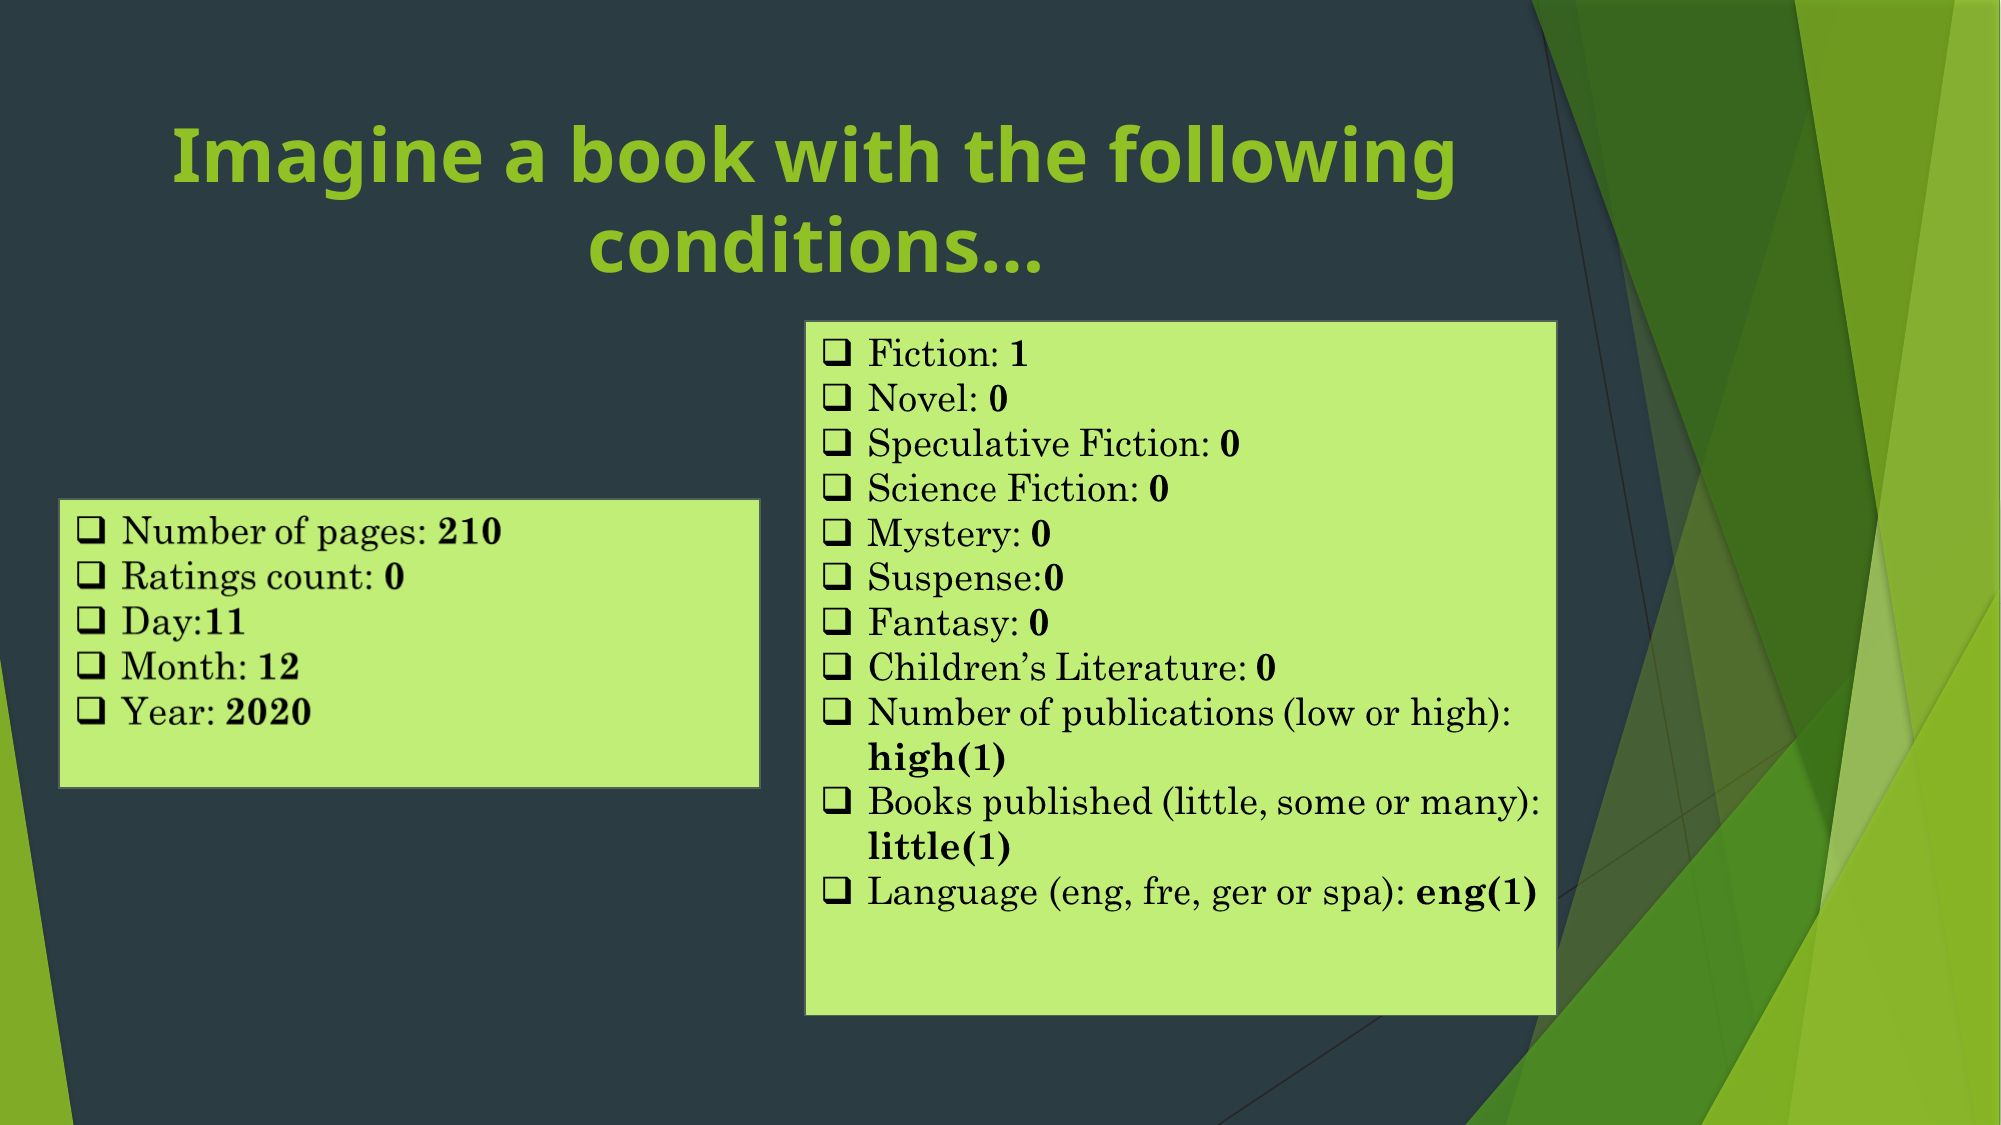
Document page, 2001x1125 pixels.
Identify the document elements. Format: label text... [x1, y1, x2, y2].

picture [798, 316, 1573, 1016]
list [52, 493, 761, 789]
title Imagine a book with the following conditions… [111, 99, 1522, 317]
